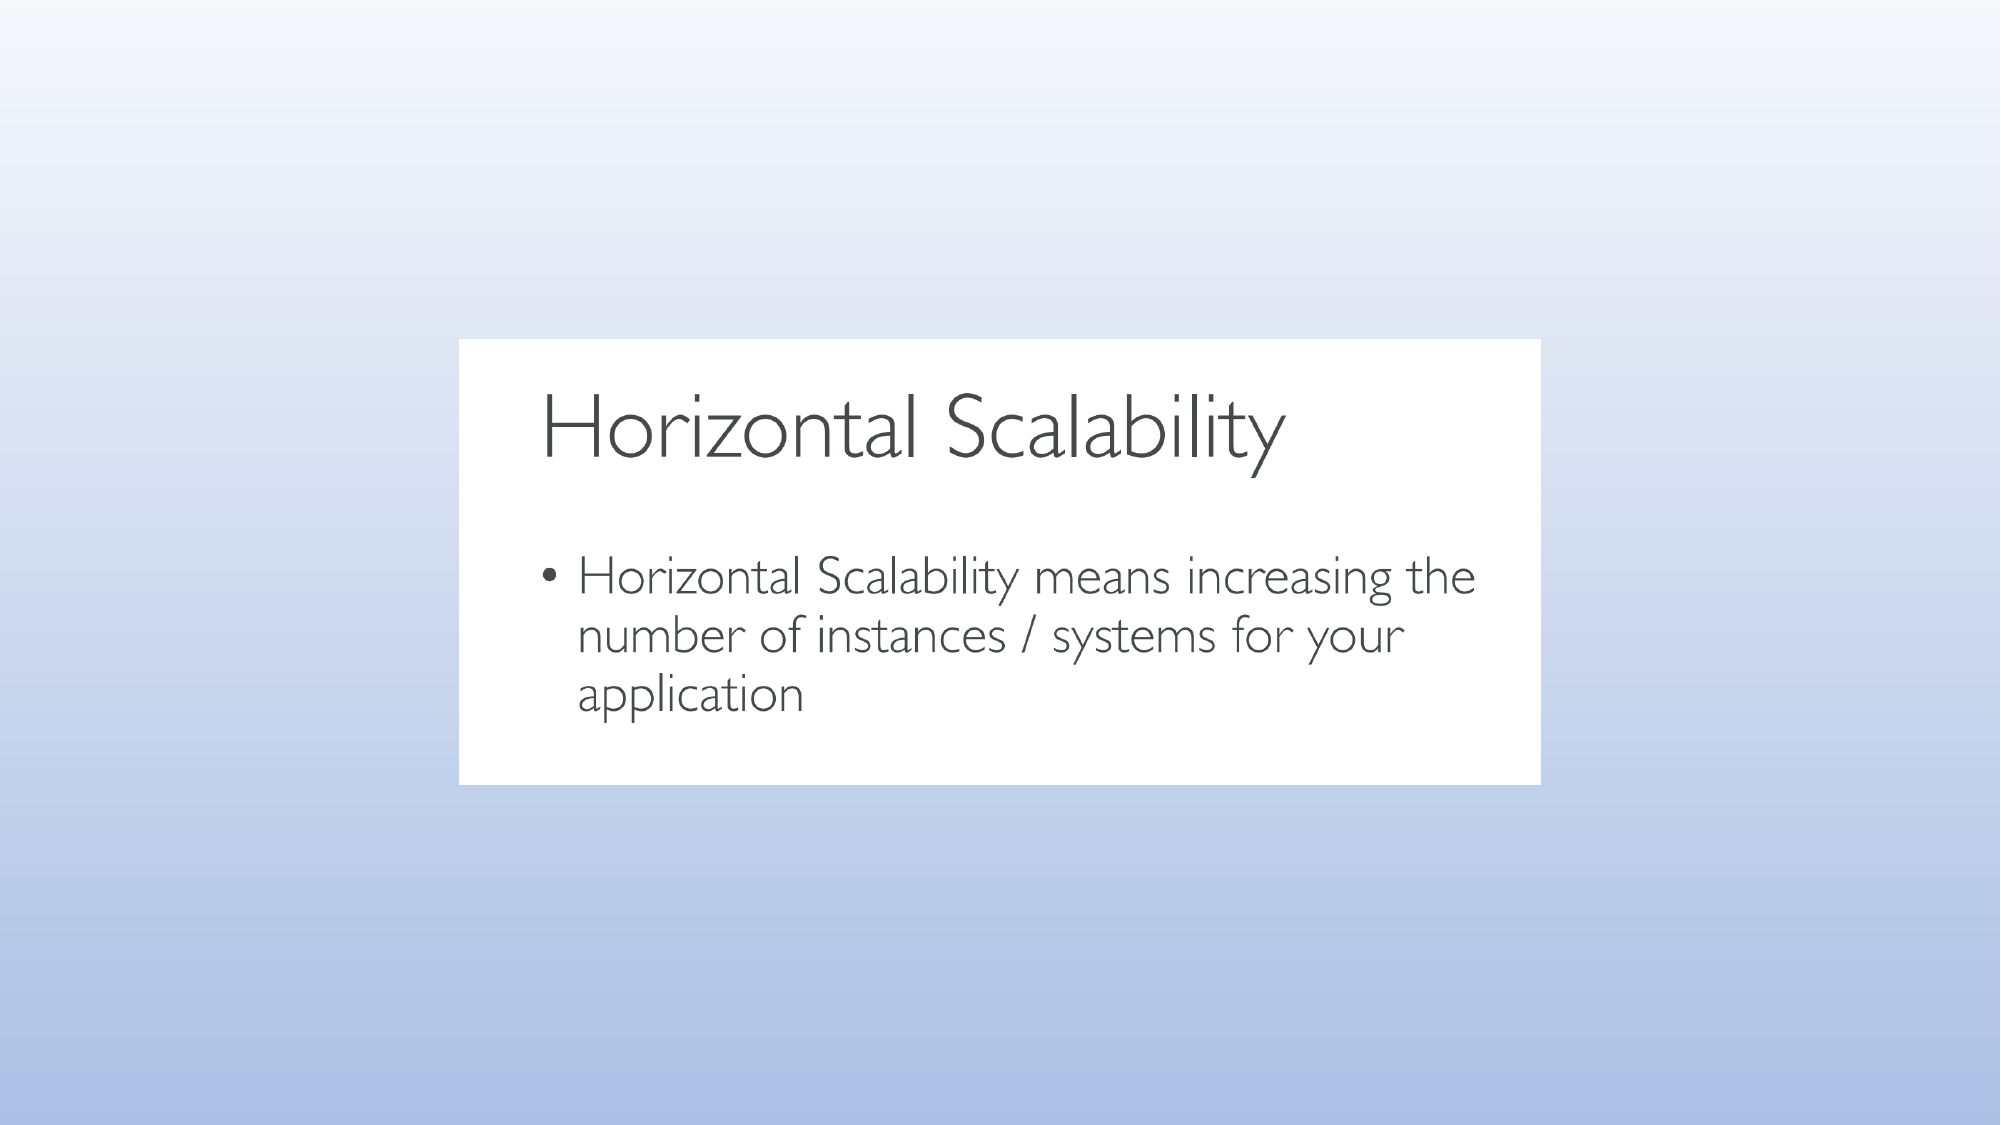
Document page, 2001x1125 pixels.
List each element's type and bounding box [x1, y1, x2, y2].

picture [459, 339, 1541, 785]
